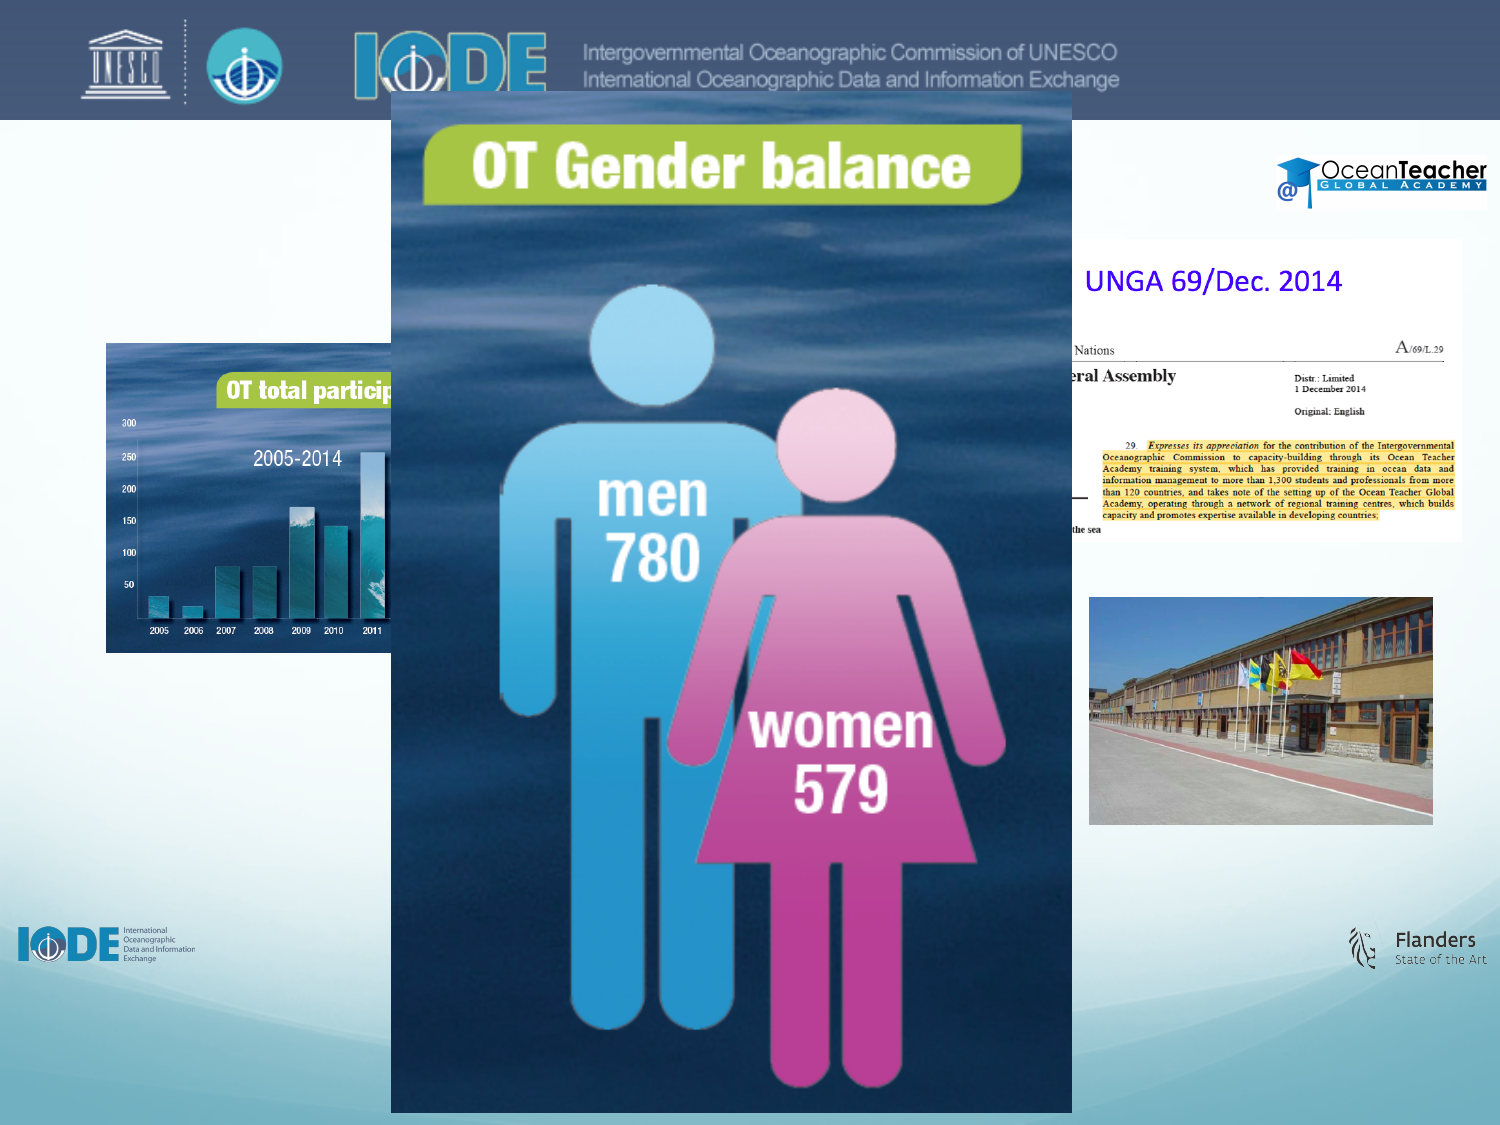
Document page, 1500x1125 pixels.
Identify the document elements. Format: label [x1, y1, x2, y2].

list [106, 342, 383, 653]
picture [1348, 920, 1488, 978]
picture [1275, 154, 1488, 210]
picture [1088, 597, 1434, 825]
picture [0, 0, 1500, 1113]
picture [17, 925, 196, 963]
